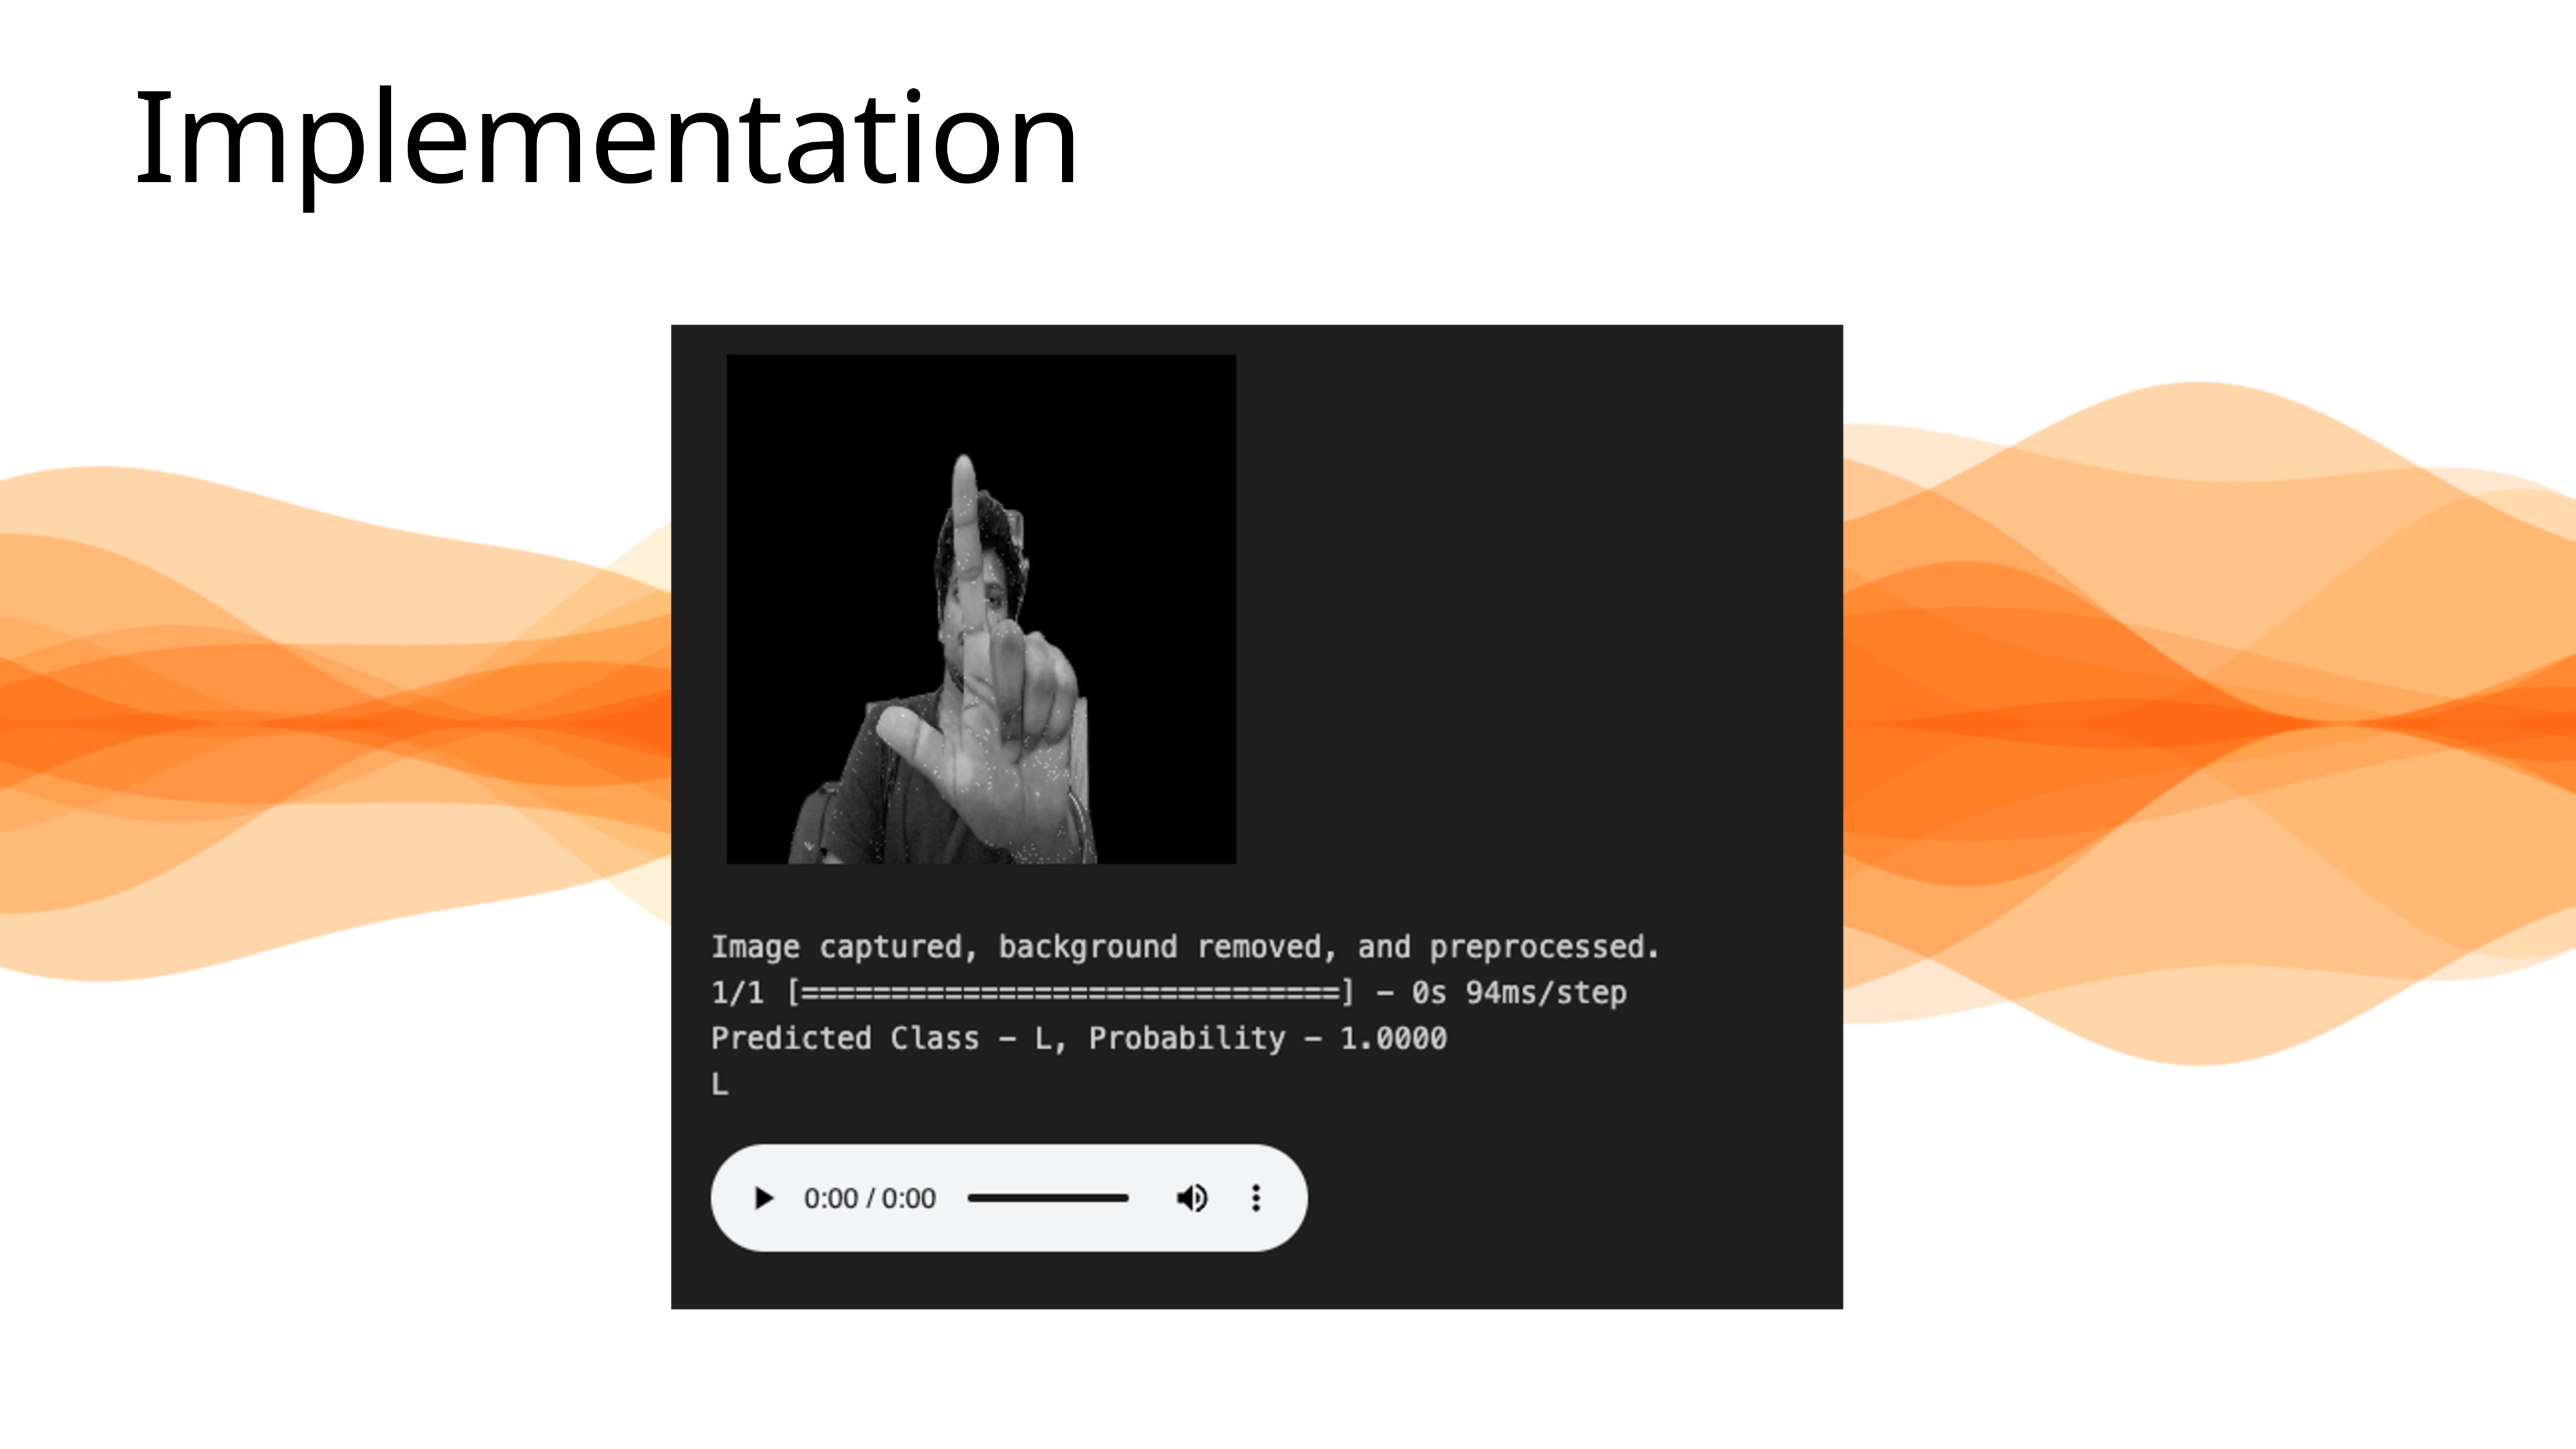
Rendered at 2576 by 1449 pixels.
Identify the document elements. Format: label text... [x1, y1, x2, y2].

picture [0, 0, 2576, 1449]
title Implementation [127, 66, 2449, 246]
